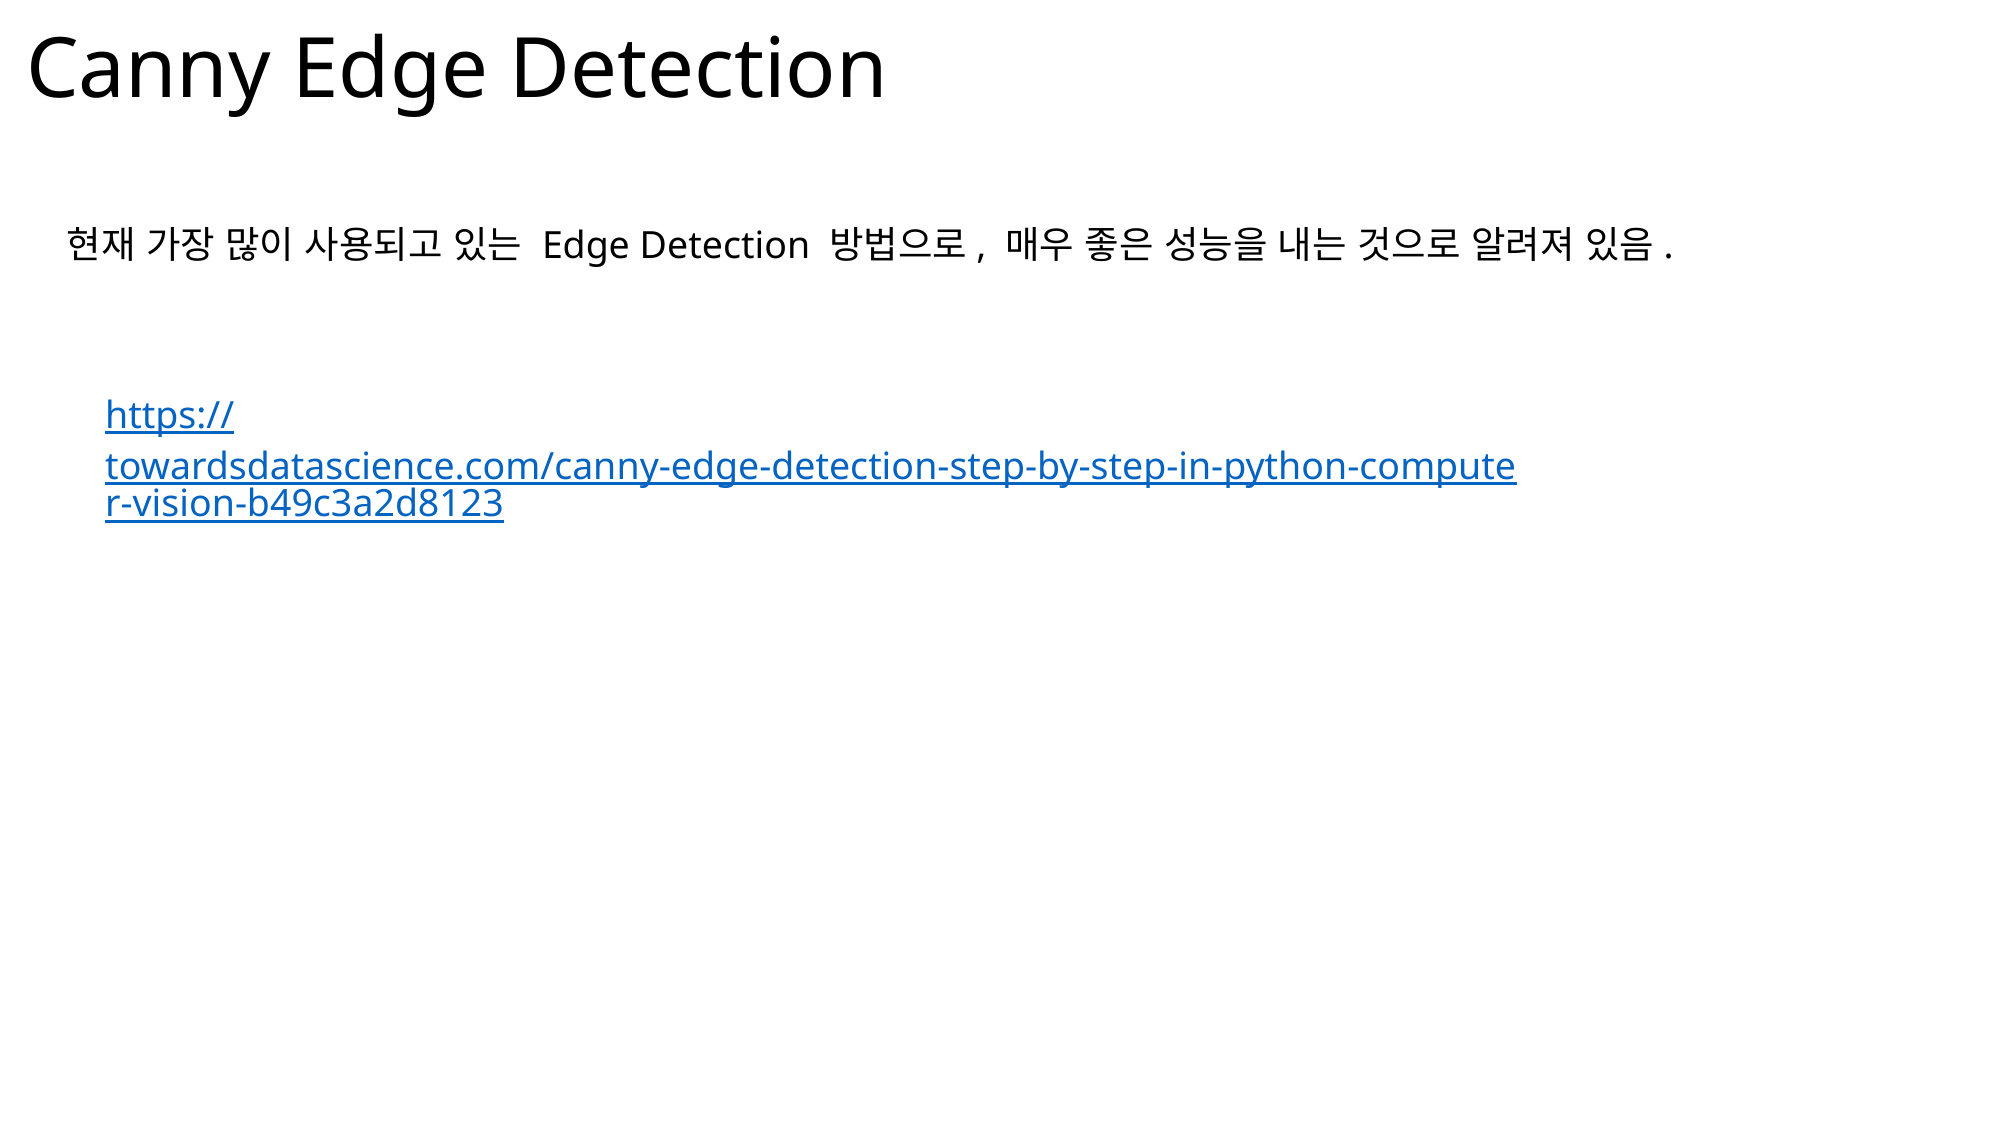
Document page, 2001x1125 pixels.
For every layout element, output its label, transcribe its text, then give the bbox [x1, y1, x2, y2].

text_box 현재 가장 많이 사용되고 있는 Edge Detection 방법으로, 매우 좋은 성능을 내는 것으로 알려져 있음. [51, 163, 1946, 331]
text_box Canny Edge Detection [11, 12, 1103, 129]
text_box https://towardsdatascience.com/canny-edge-detection-step-by-step-in-python-computer-vision-b49c3a2d8123 [90, 383, 1537, 546]
